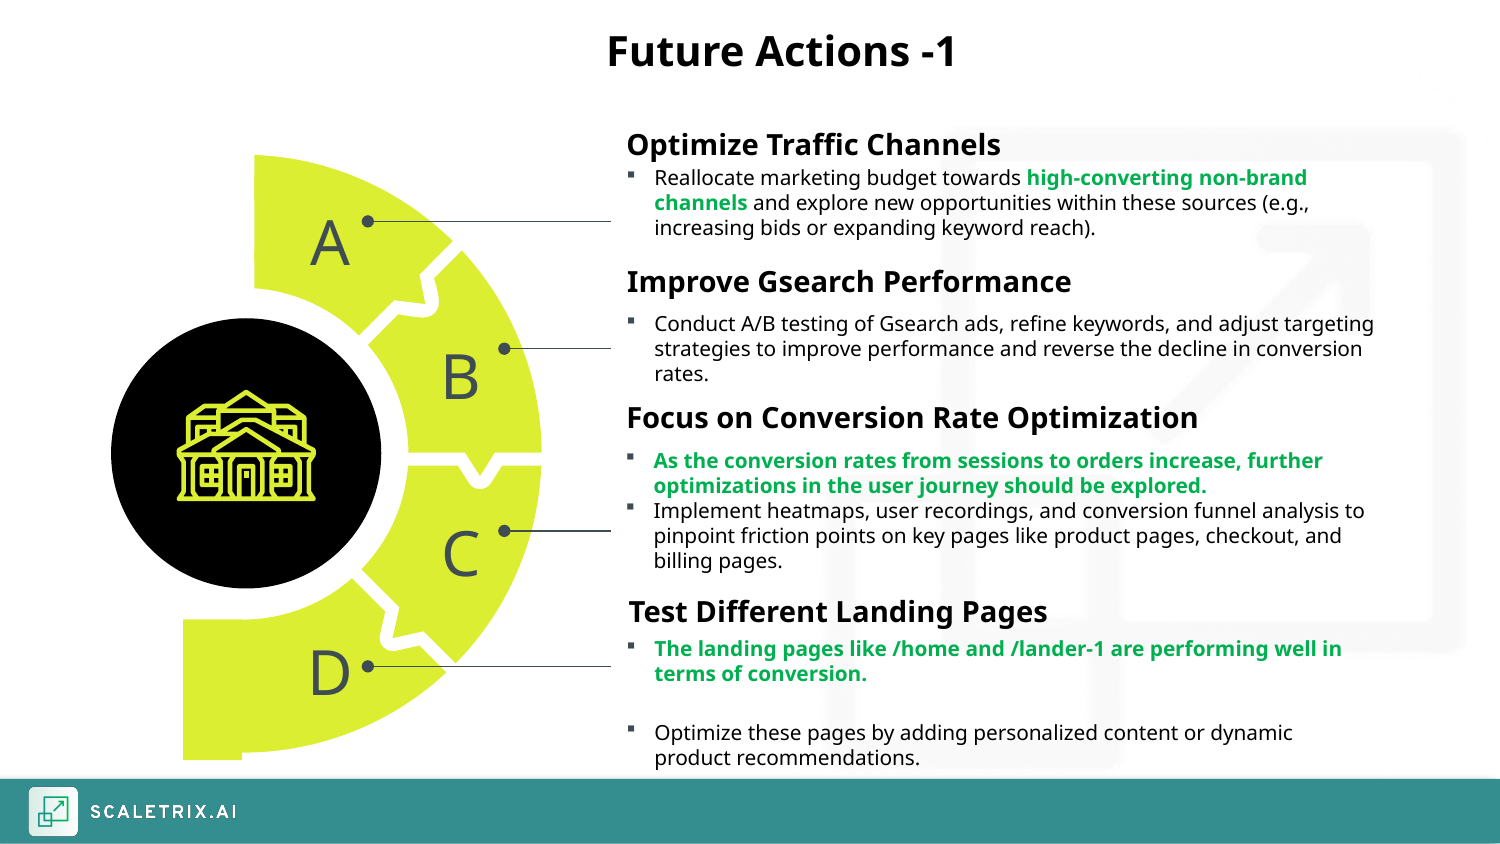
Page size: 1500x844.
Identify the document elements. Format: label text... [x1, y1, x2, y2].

picture [0, 772, 266, 844]
text_box Test Different Landing Pages [613, 572, 1392, 644]
text_box Focus on Conversion Rate Optimization [611, 379, 1471, 451]
text_box The landing pages like /home and /lander-1 are performing well in terms of conversion. Optimize these pages by adding personalized content or dynamic product recommendations. [611, 620, 1390, 710]
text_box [110, 154, 542, 761]
text_box Future Actions -1 [591, 17, 1236, 83]
text_box As the conversion rates from sessions to orders increase, further optimizations in the user journey should be explored. Implement heatmaps, user recordings, and conversion funnel analysis to pinpoint friction points on key pages like product pages, checkout, and billing pages. [610, 432, 1389, 522]
text_box Conduct A/B testing of Gsearch ads, refine keywords, and adjust targeting strategies to improve performance and reverse the decline in conversion rates. [611, 295, 1390, 385]
text_box Optimize Traffic Channels [611, 106, 1390, 149]
text_box Reallocate marketing budget towards high-converting non-brand channels and explore new opportunities within these sources (e.g., increasing bids or expanding keyword reach). [611, 149, 1390, 239]
text_box Improve Gsearch Performance [612, 243, 1391, 315]
